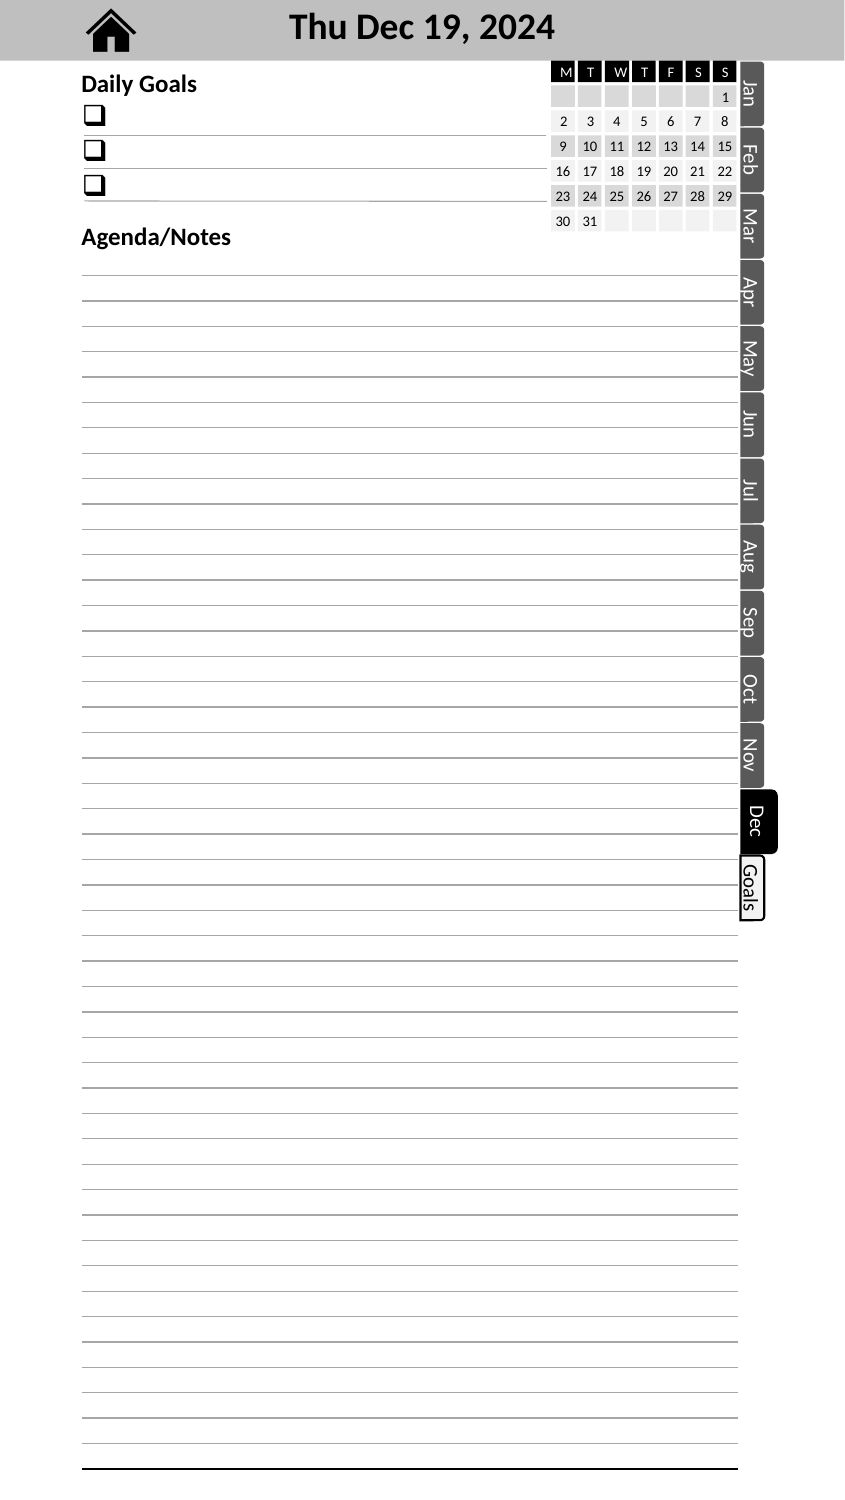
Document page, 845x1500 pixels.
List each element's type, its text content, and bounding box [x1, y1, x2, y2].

list Thu Dec 19, 2024 [190, 0, 655, 61]
picture [82, 1, 140, 59]
